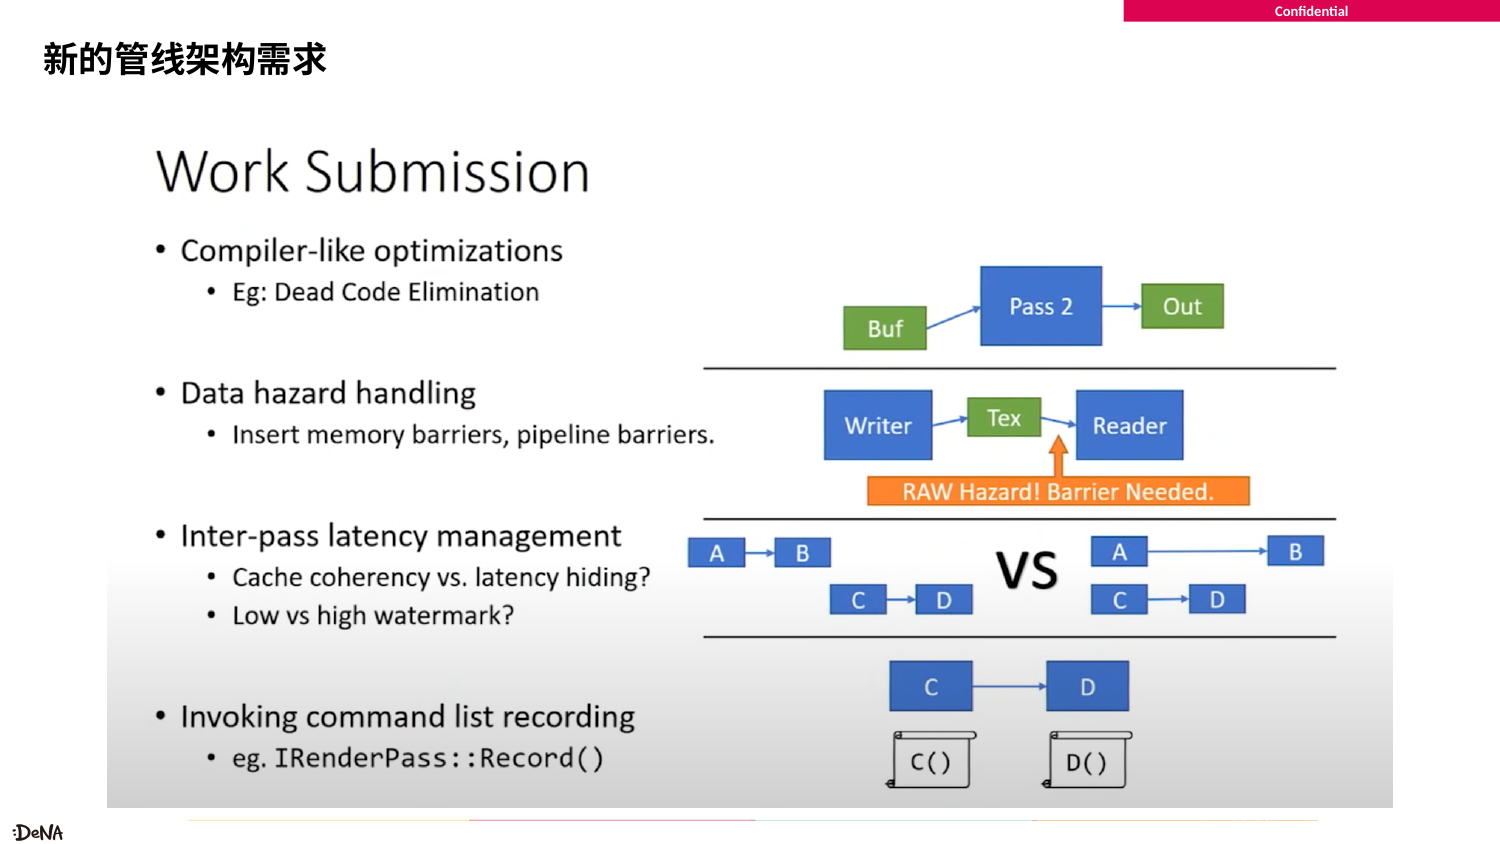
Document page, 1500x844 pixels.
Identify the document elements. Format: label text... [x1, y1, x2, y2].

title 新的管线架构需求 [35, 27, 1307, 78]
picture [107, 91, 1393, 808]
picture [12, 824, 63, 841]
